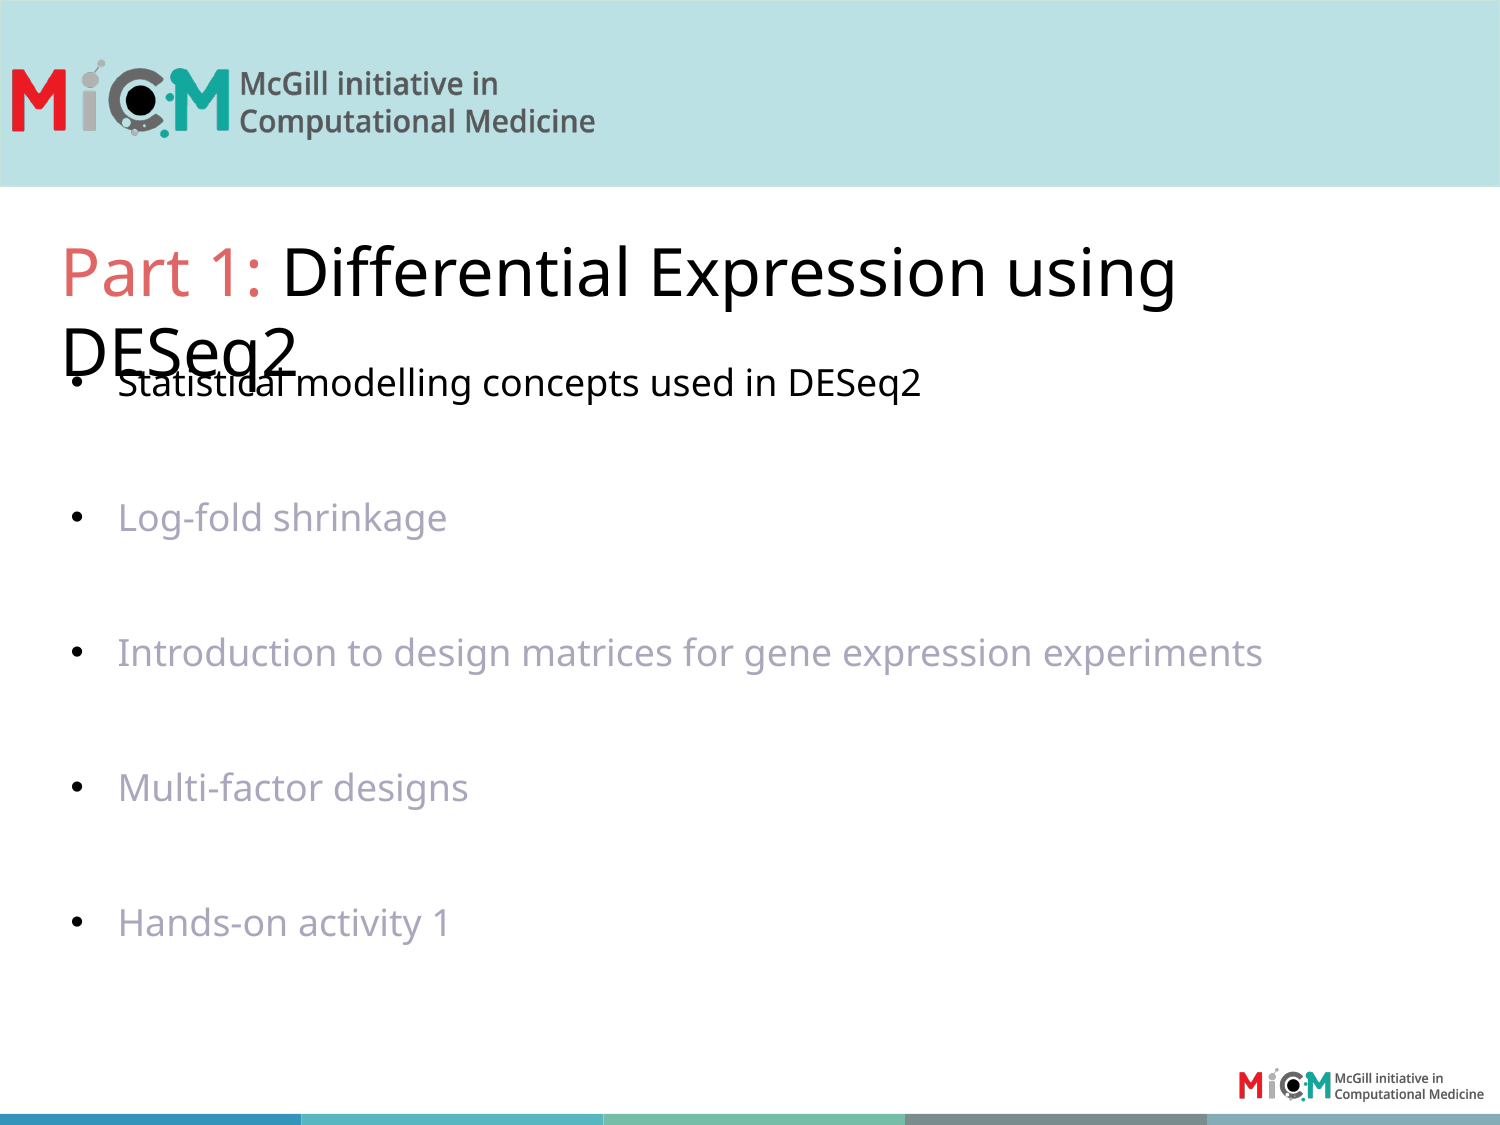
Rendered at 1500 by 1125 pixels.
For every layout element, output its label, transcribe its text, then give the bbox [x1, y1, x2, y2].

text_box Statistical modelling concepts used in DESeq2 Log-fold shrinkage Introduction to design matrices for gene expression experiments Multi-factor designs Hands-on activity 1 [55, 351, 1280, 952]
picture [0, 19, 634, 187]
text_box Part 1: Differential Expression using DESeq2 [45, 214, 1425, 405]
picture [1211, 1051, 1500, 1122]
